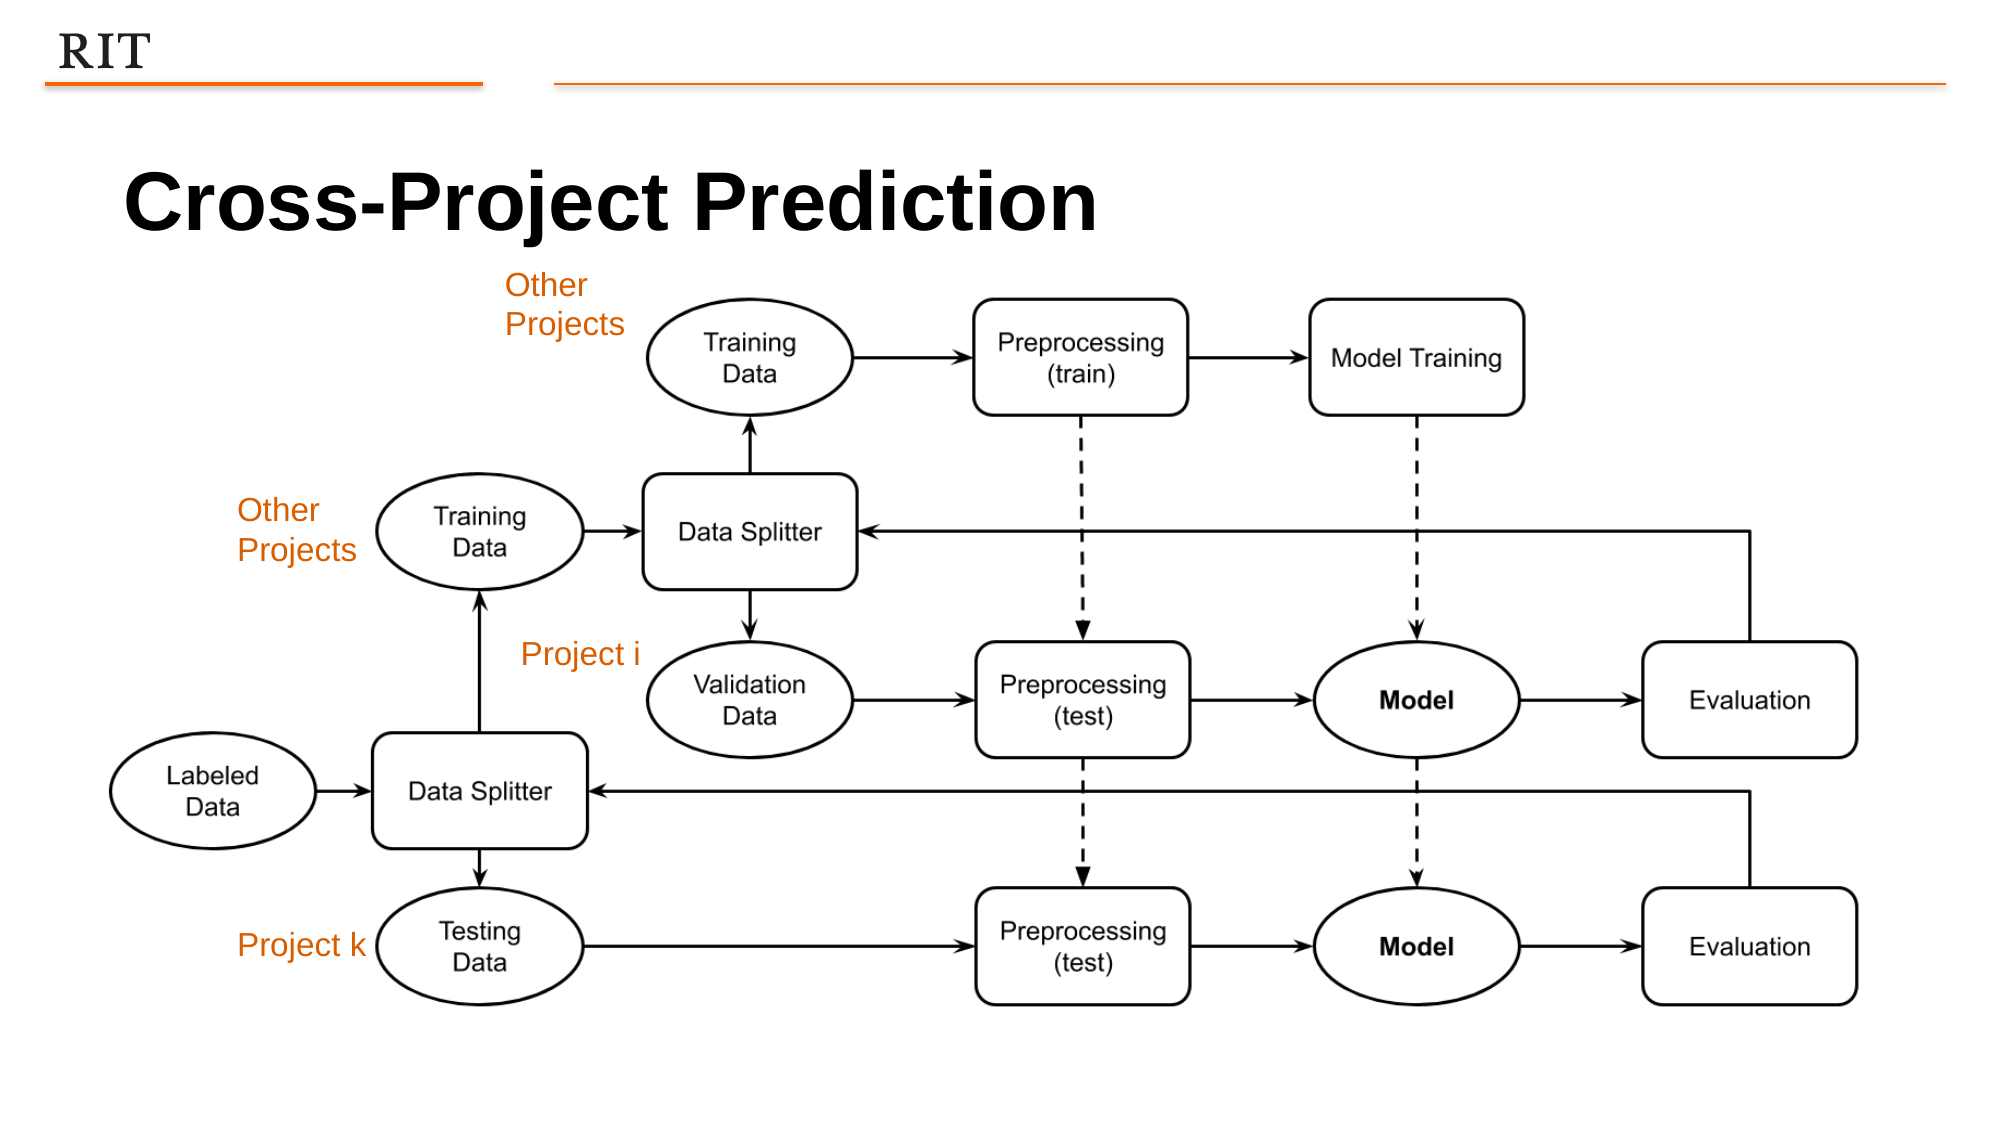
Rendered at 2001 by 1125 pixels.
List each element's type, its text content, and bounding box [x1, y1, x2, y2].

title Cross-Project Prediction [0, 109, 1224, 285]
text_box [484, 251, 718, 704]
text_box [216, 476, 399, 995]
picture [85, 264, 1901, 1040]
